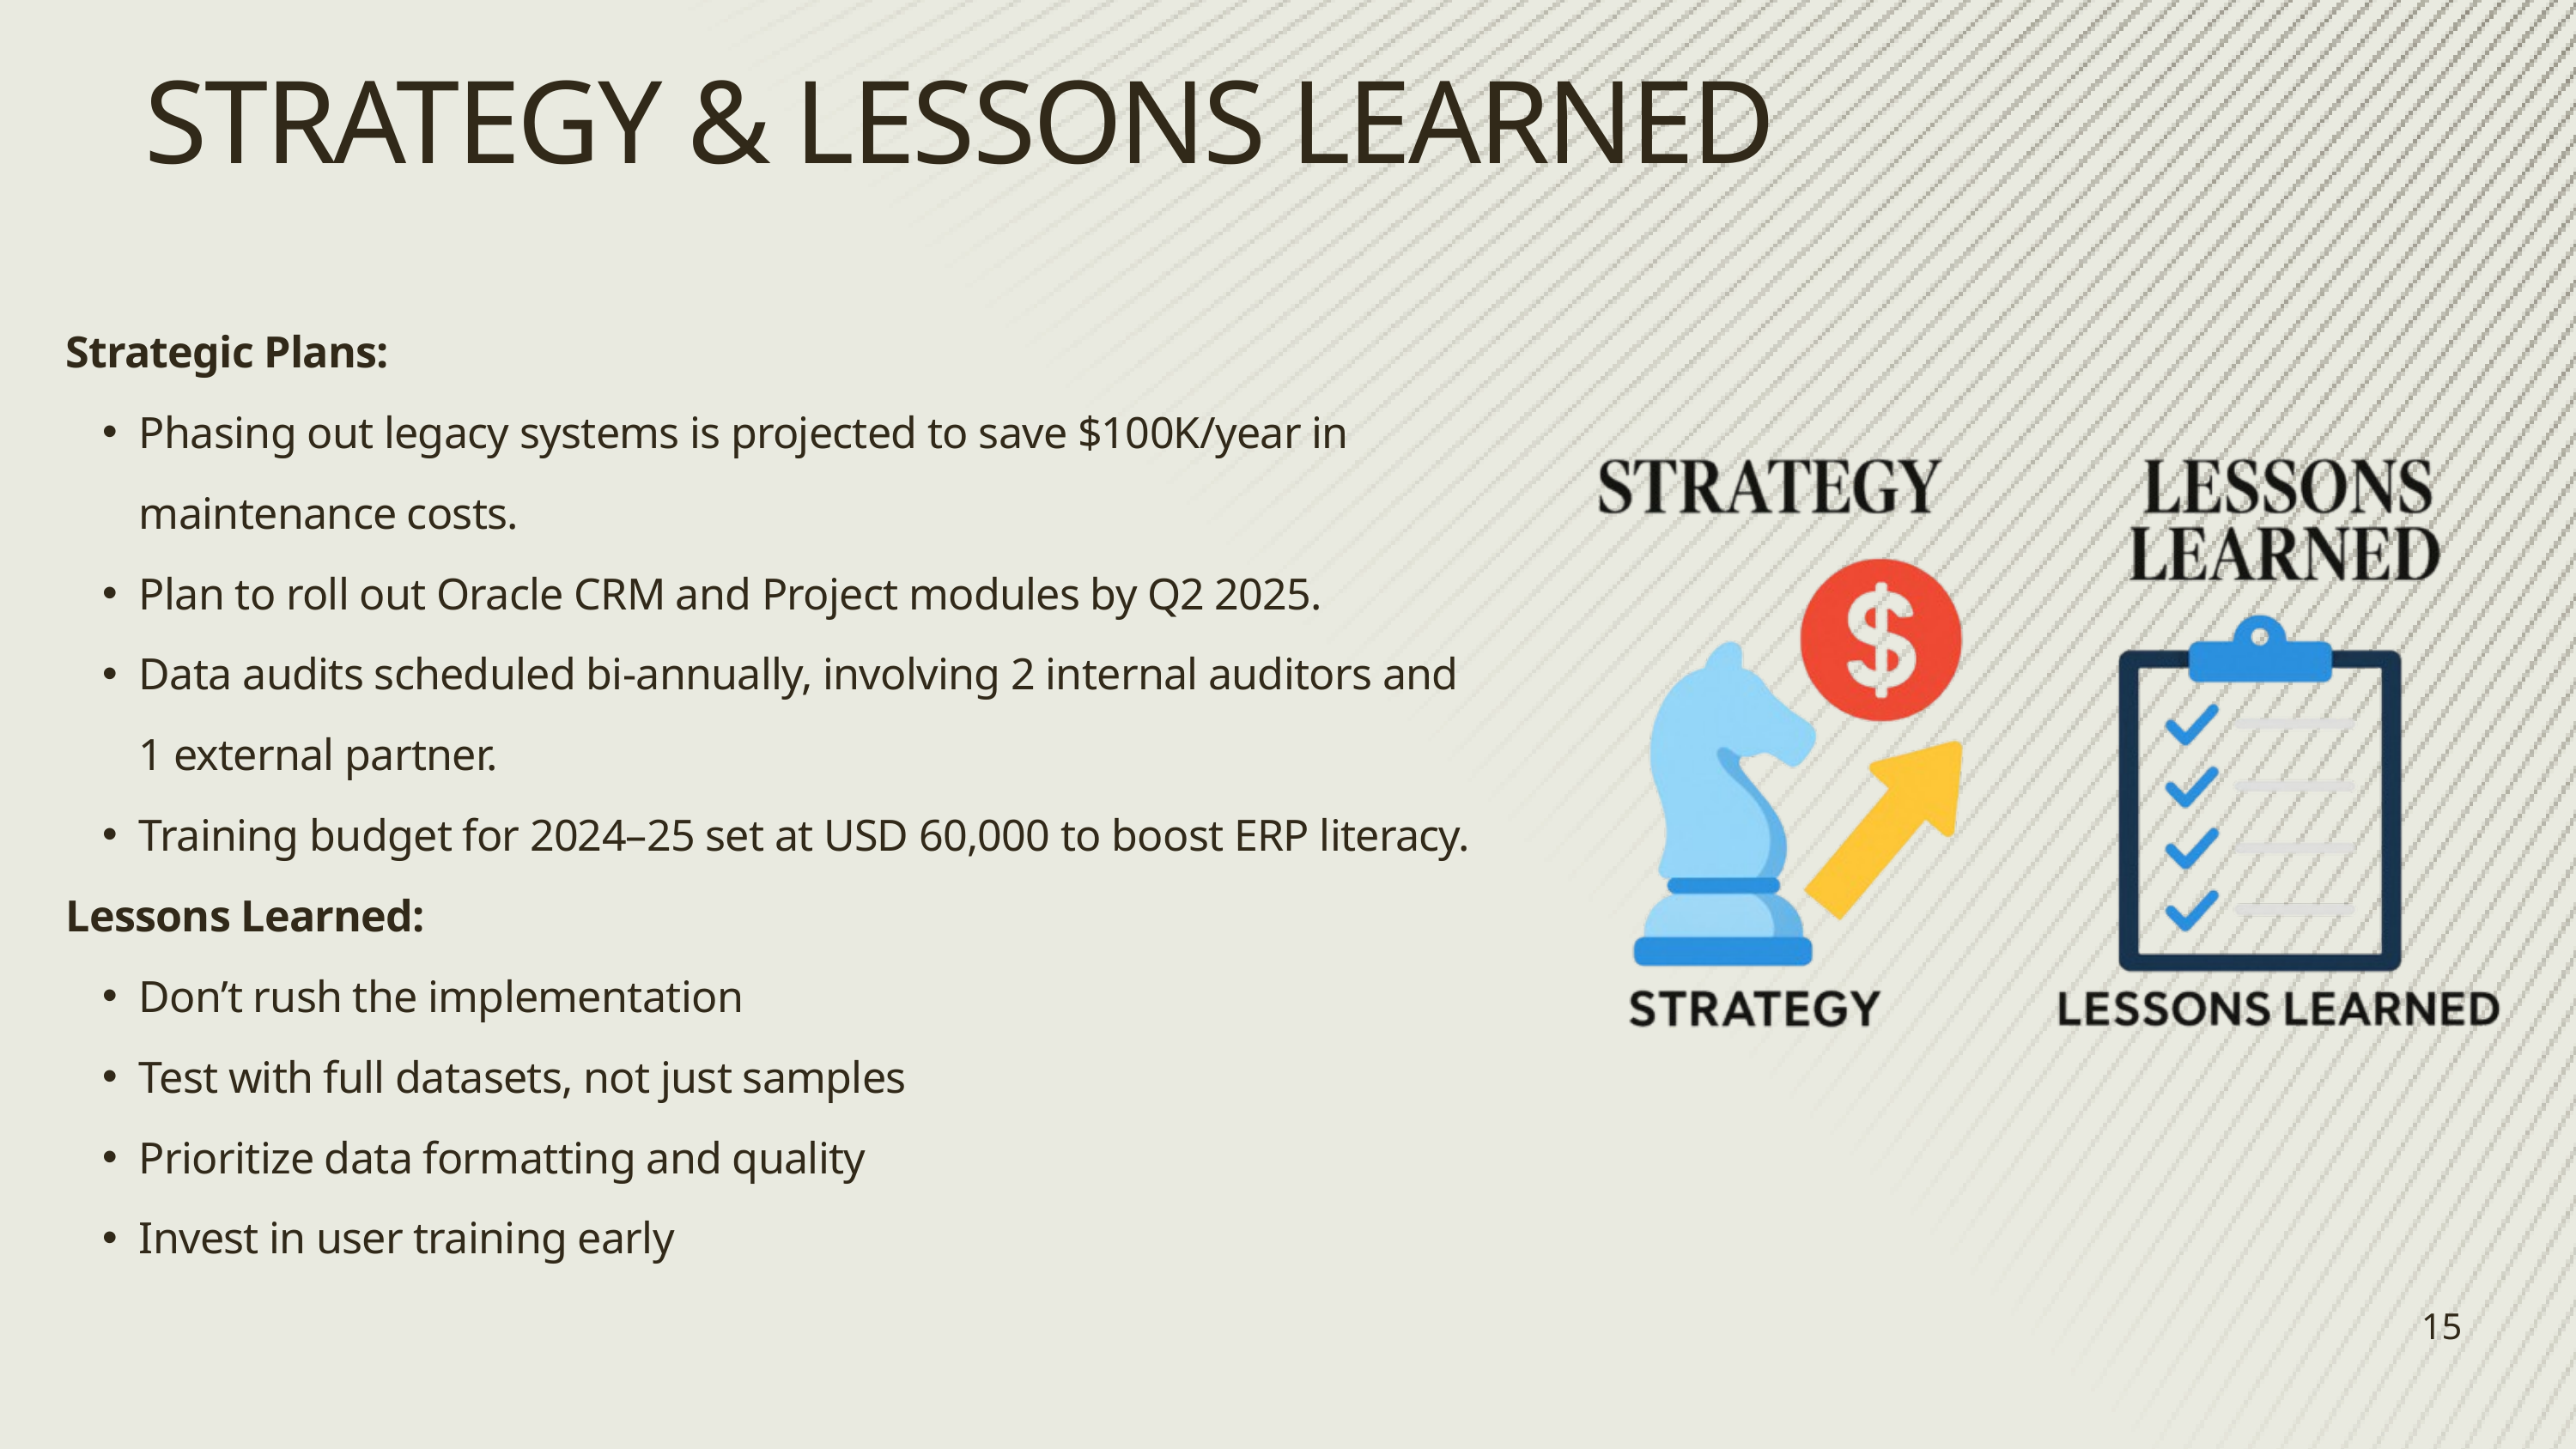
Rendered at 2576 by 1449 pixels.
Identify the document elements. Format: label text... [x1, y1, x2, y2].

picture [1538, 412, 2524, 1070]
text_box 15 [2421, 1296, 2463, 1348]
text_box Strategic Plans: Phasing out legacy systems is projected to save $100K/year in maintenance costs. Plan to roll out Oracle CRM and Project modules by Q2 2025. Data audits scheduled bi-annually, involving 2 internal auditors and 1 external partner. Training budget for 2024–25 set at USD 60,000 to boost ERP literacy. Lessons Learned: Don’t rush the implementation Test with full datasets, not just samples Prioritize data formatting and quality Invest in user training early [65, 295, 1485, 1263]
text_box STRATEGY & LESSONS LEARNED [144, 87, 2524, 187]
text_box [258, 0, 2576, 1449]
